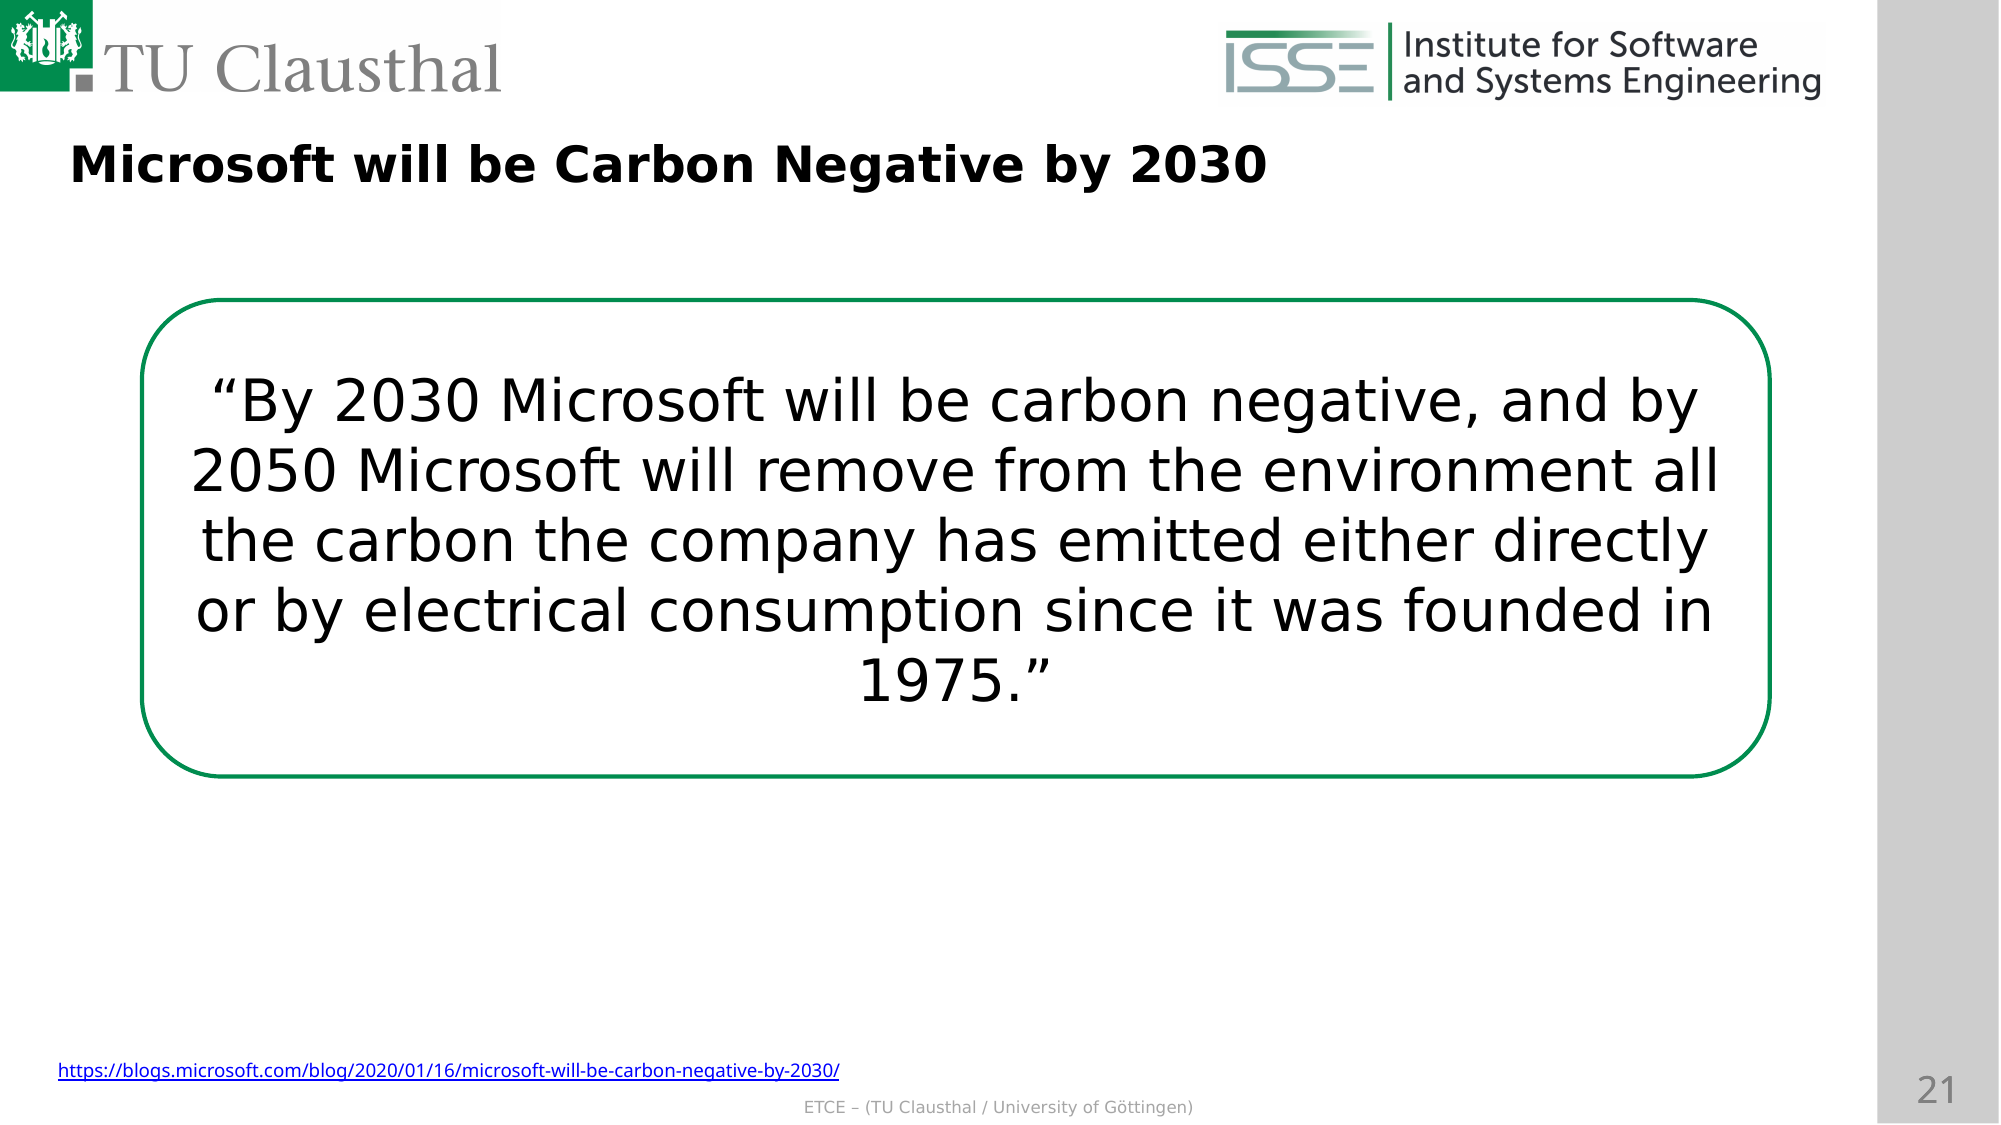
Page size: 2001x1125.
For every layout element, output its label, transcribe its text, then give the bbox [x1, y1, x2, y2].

text_box “By 2030 Microsoft will be carbon negative, and by 2050 Microsoft will remove from the environment all the carbon the company has emitted either directly or by electrical consumption since it was founded in 1975.” [139, 297, 1772, 779]
text_box https://blogs.microsoft.com/blog/2020/01/16/microsoft-will-be-carbon-negative-by-2030/ [43, 1051, 1105, 1092]
picture [0, 0, 501, 92]
text_box Microsoft will be Carbon Negative by 2030 [54, 125, 1818, 207]
picture [1218, 22, 1826, 107]
